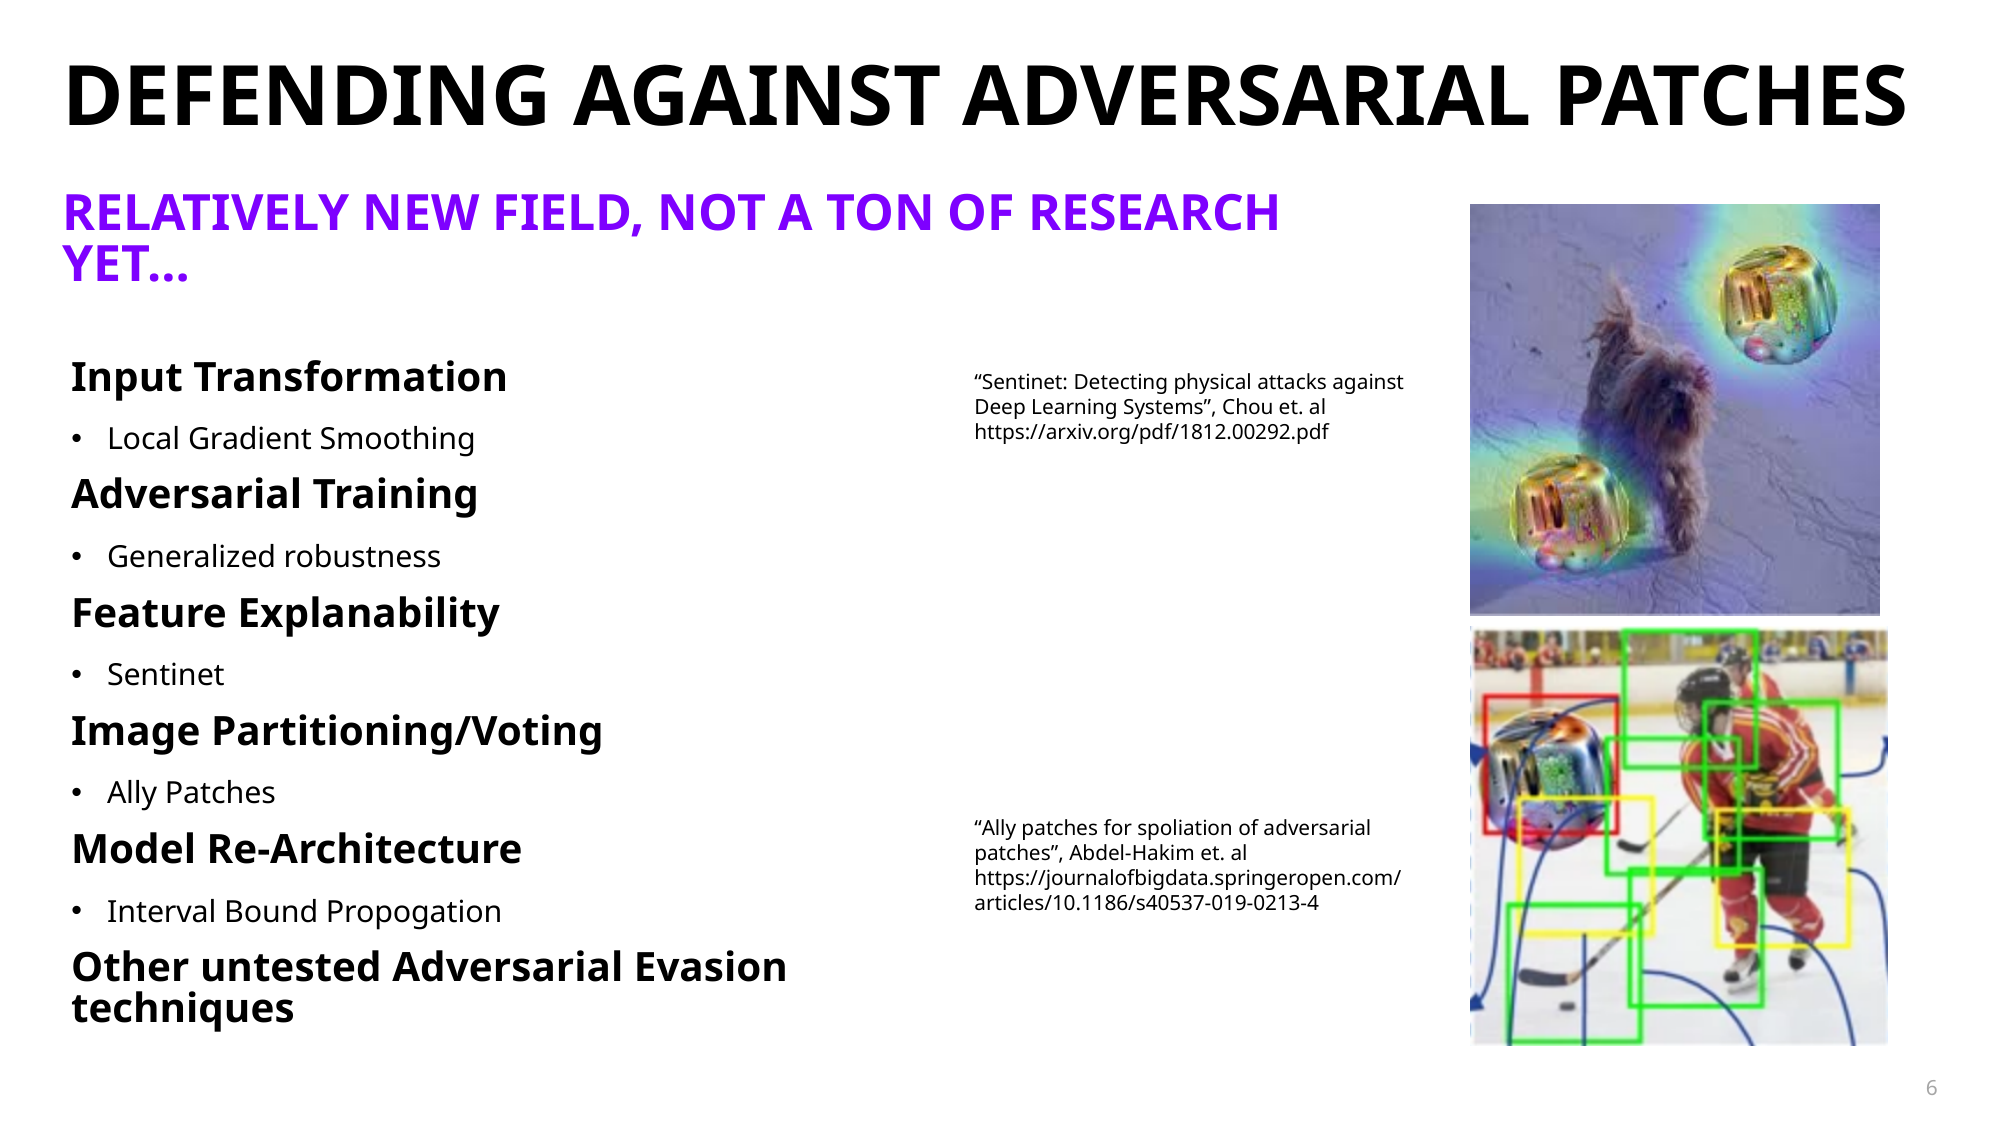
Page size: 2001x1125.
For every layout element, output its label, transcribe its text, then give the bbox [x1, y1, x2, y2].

slide_number 6 [1887, 1069, 1938, 1104]
title Defending against Adversarial Patches [62, 62, 1938, 144]
picture [1470, 204, 1880, 616]
text_box “Sentinet: Detecting physical attacks against Deep Learning Systems”, Chou et. al https://arxiv.org/pdf/1812.00292.pdf [974, 368, 1426, 451]
picture [1470, 626, 1888, 1046]
list Relatively New field, Not a ton of research Yet… [62, 174, 1381, 321]
text_box Input Transformation Local Gradient Smoothing Adversarial Training Generalized robustness Feature Explanability Sentinet Image Partitioning/Voting Ally Patches Model Re-Architecture Interval Bound Propogation Other untested Adversarial Evasion techniques [62, 342, 900, 1043]
text_box “Ally patches for spoliation of adversarial patches”, Abdel-Hakim et. al https://journalofbigdata.springeropen.com/articles/10.1186/s40537-019-0213-4 [974, 814, 1426, 922]
